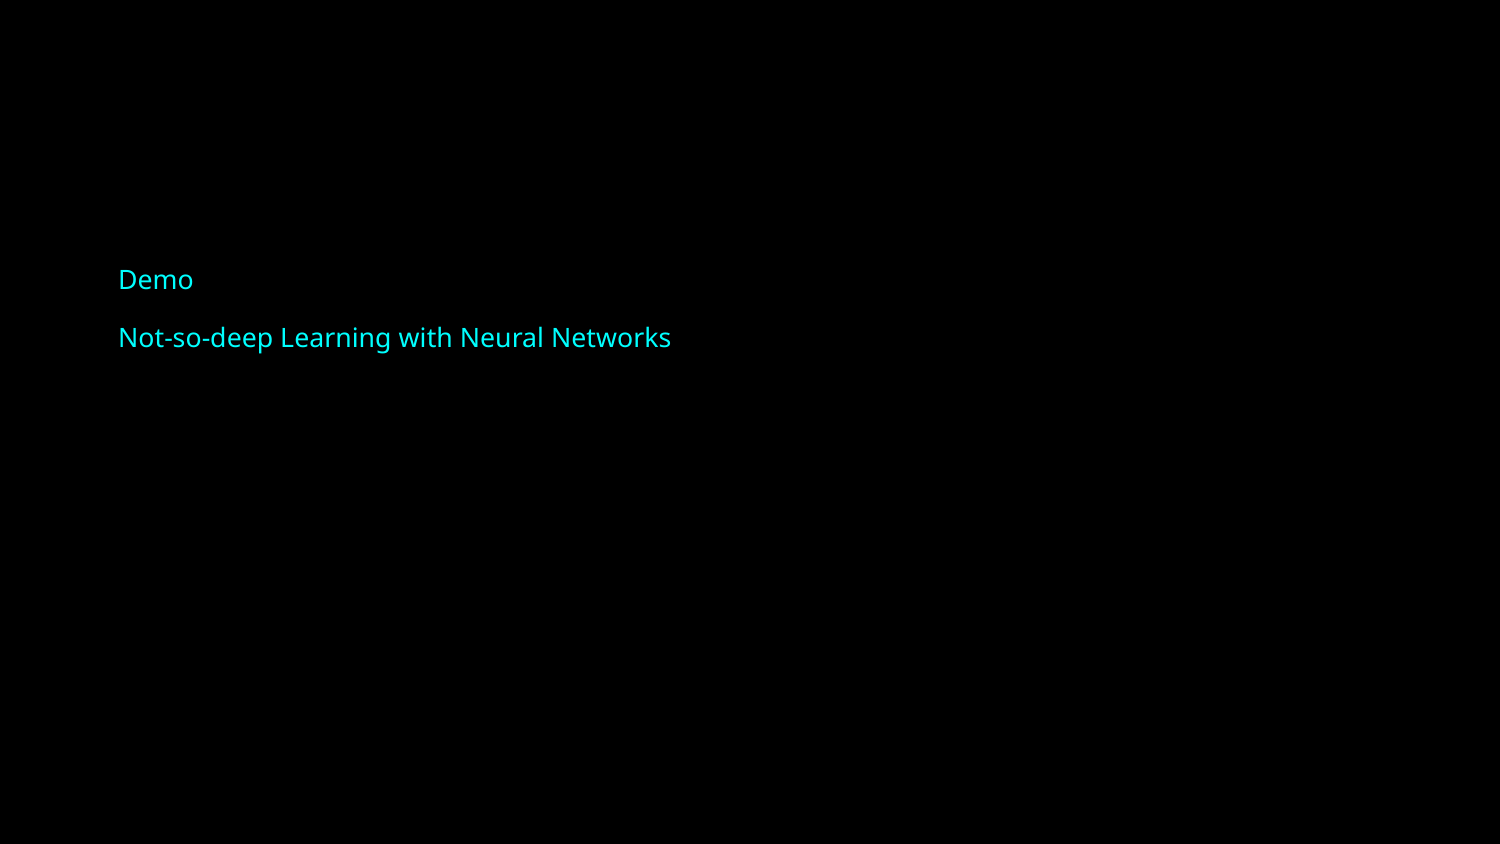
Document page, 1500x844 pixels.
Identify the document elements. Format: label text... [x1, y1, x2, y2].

title Demo Not-so-deep Learning with Neural Networks [103, 258, 1397, 422]
